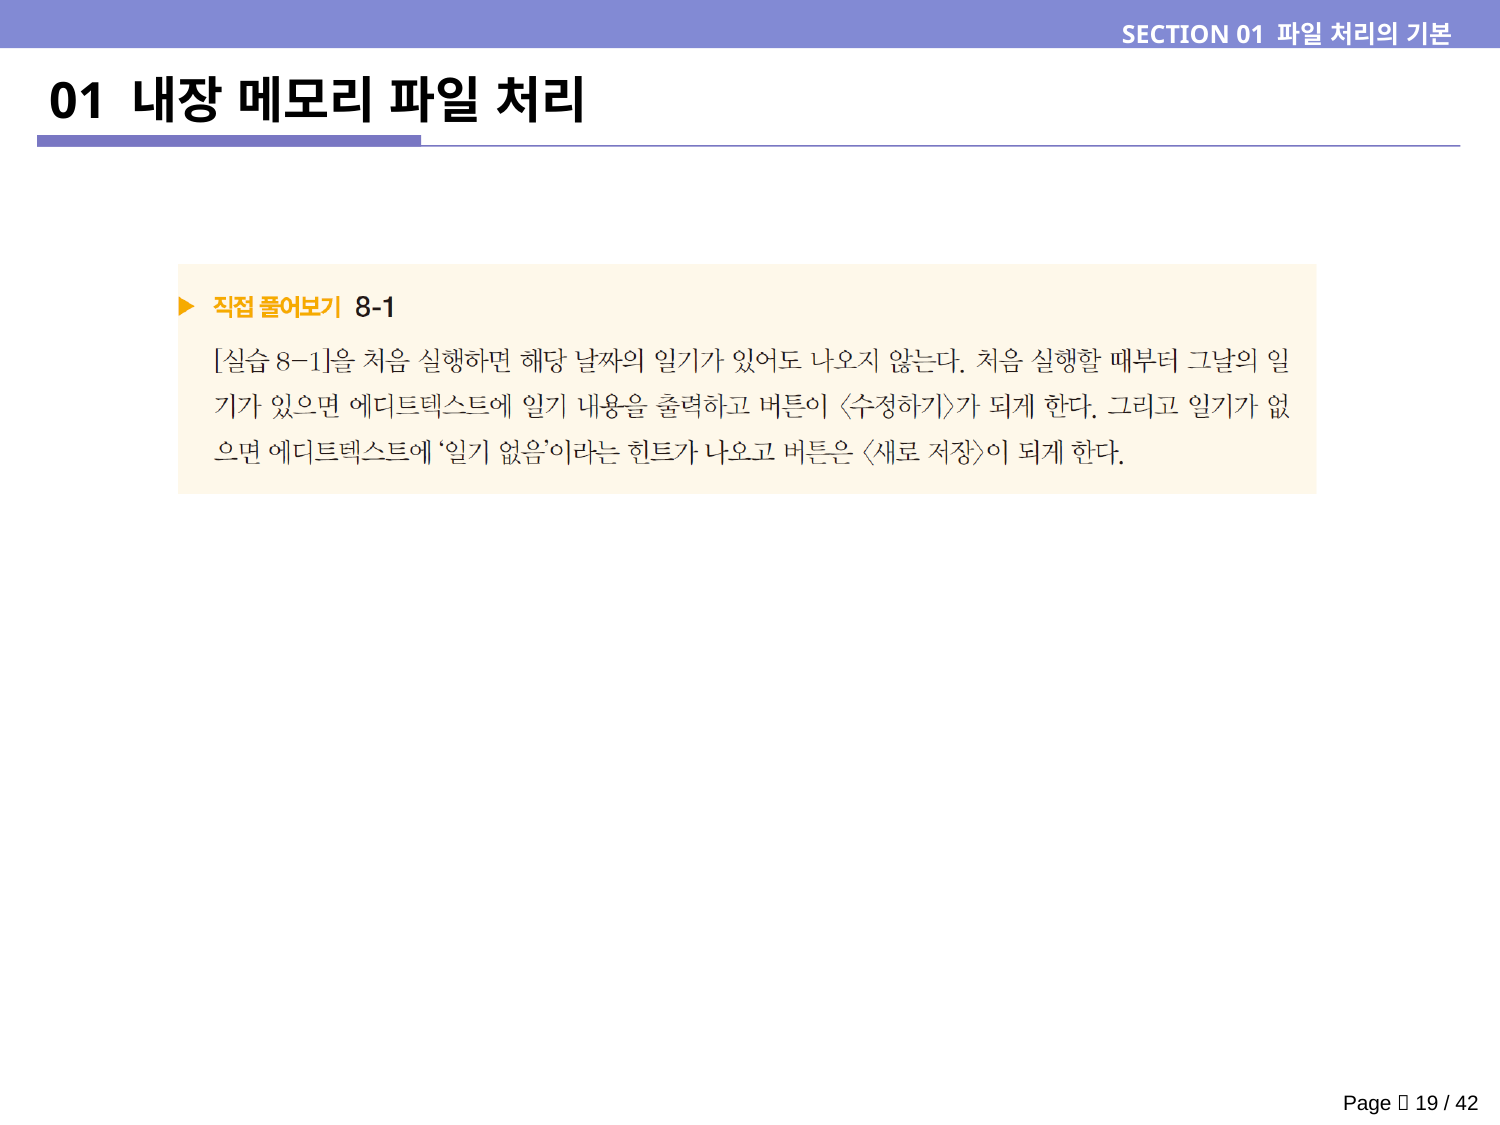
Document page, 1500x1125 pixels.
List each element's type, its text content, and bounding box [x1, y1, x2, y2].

picture [178, 258, 1322, 496]
text_box SECTION 01 파일 처리의 기본 [1107, 11, 1500, 57]
title 01 내장 메모리 파일 처리 [48, 67, 1448, 132]
